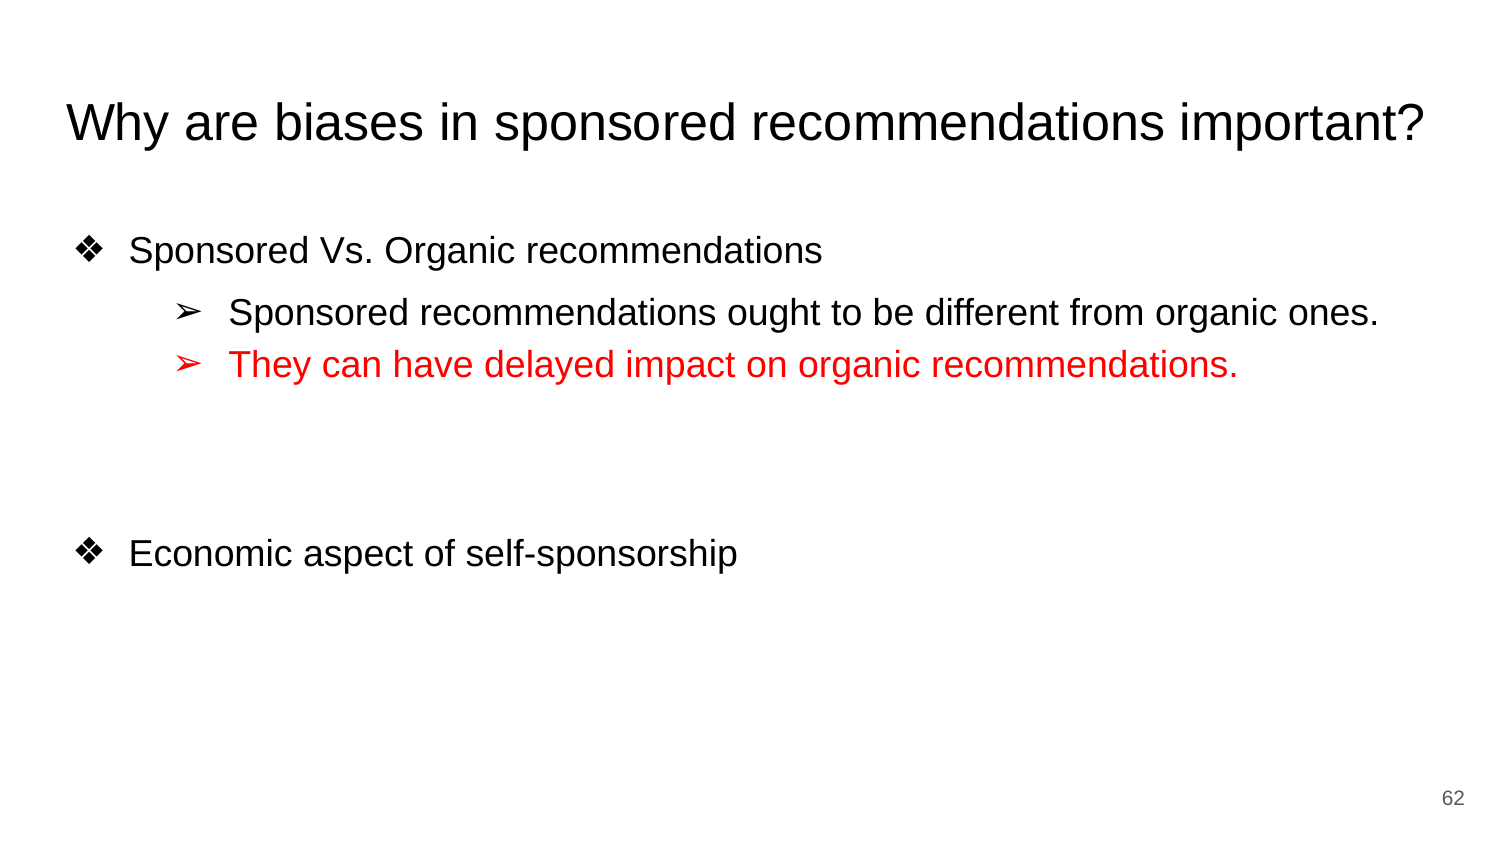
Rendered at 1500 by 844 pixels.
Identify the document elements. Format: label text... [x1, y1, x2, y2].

title Why are biases in sponsored recommendations important? [51, 72, 1449, 167]
text_box Sponsored recommendations ought to be different from organic ones. They can have delayed impact on organic recommendations. [63, 266, 1412, 422]
slide_number ‹#› [1389, 764, 1480, 830]
list Sponsored Vs. Organic recommendations Economic aspect of self-sponsorship [38, 189, 1500, 750]
